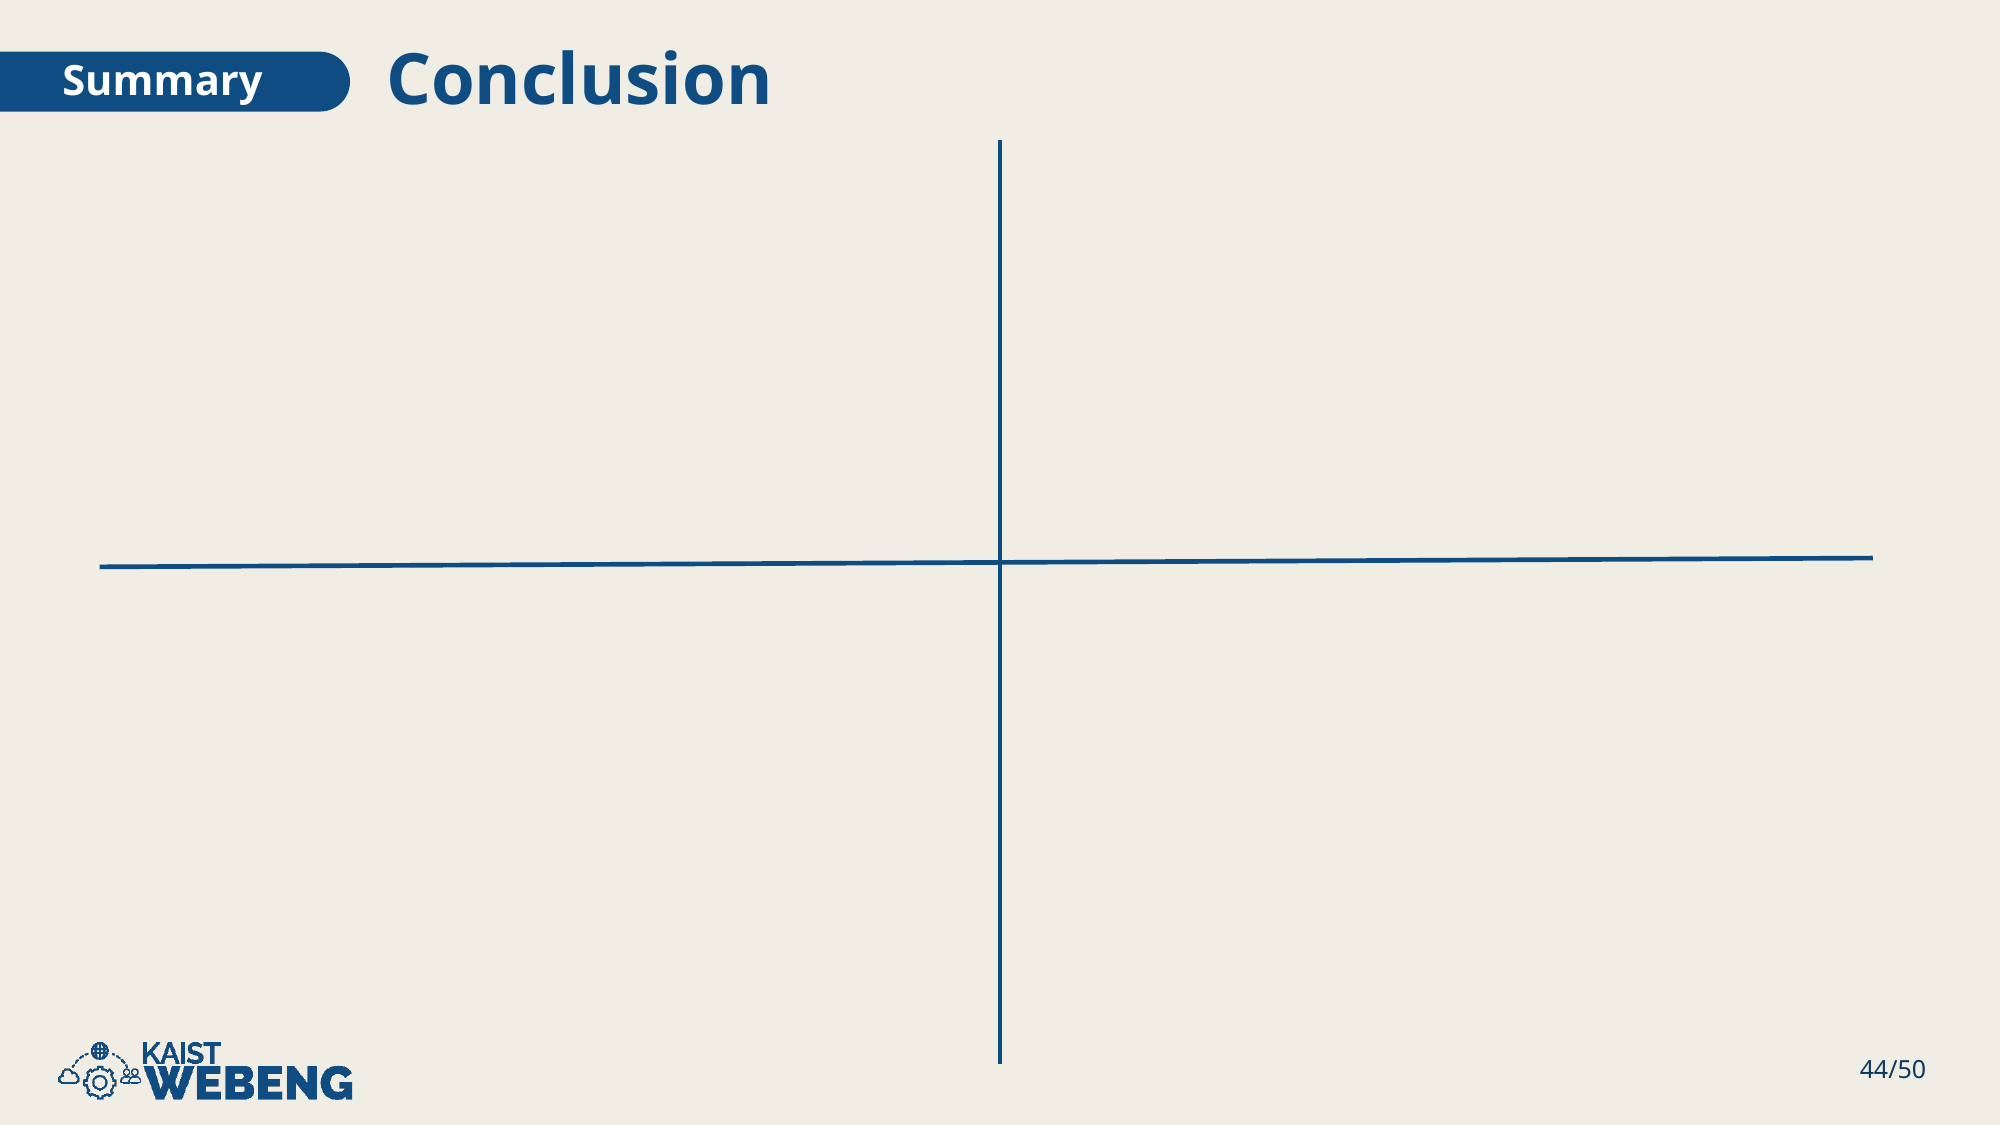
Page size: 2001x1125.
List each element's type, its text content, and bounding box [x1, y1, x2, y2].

picture [58, 1042, 353, 1100]
slide_number ‹#›/50 [1803, 1041, 1942, 1101]
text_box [1004, 557, 1873, 568]
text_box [99, 557, 995, 568]
title Conclusion [371, 25, 1942, 138]
list Summary [0, 51, 325, 112]
